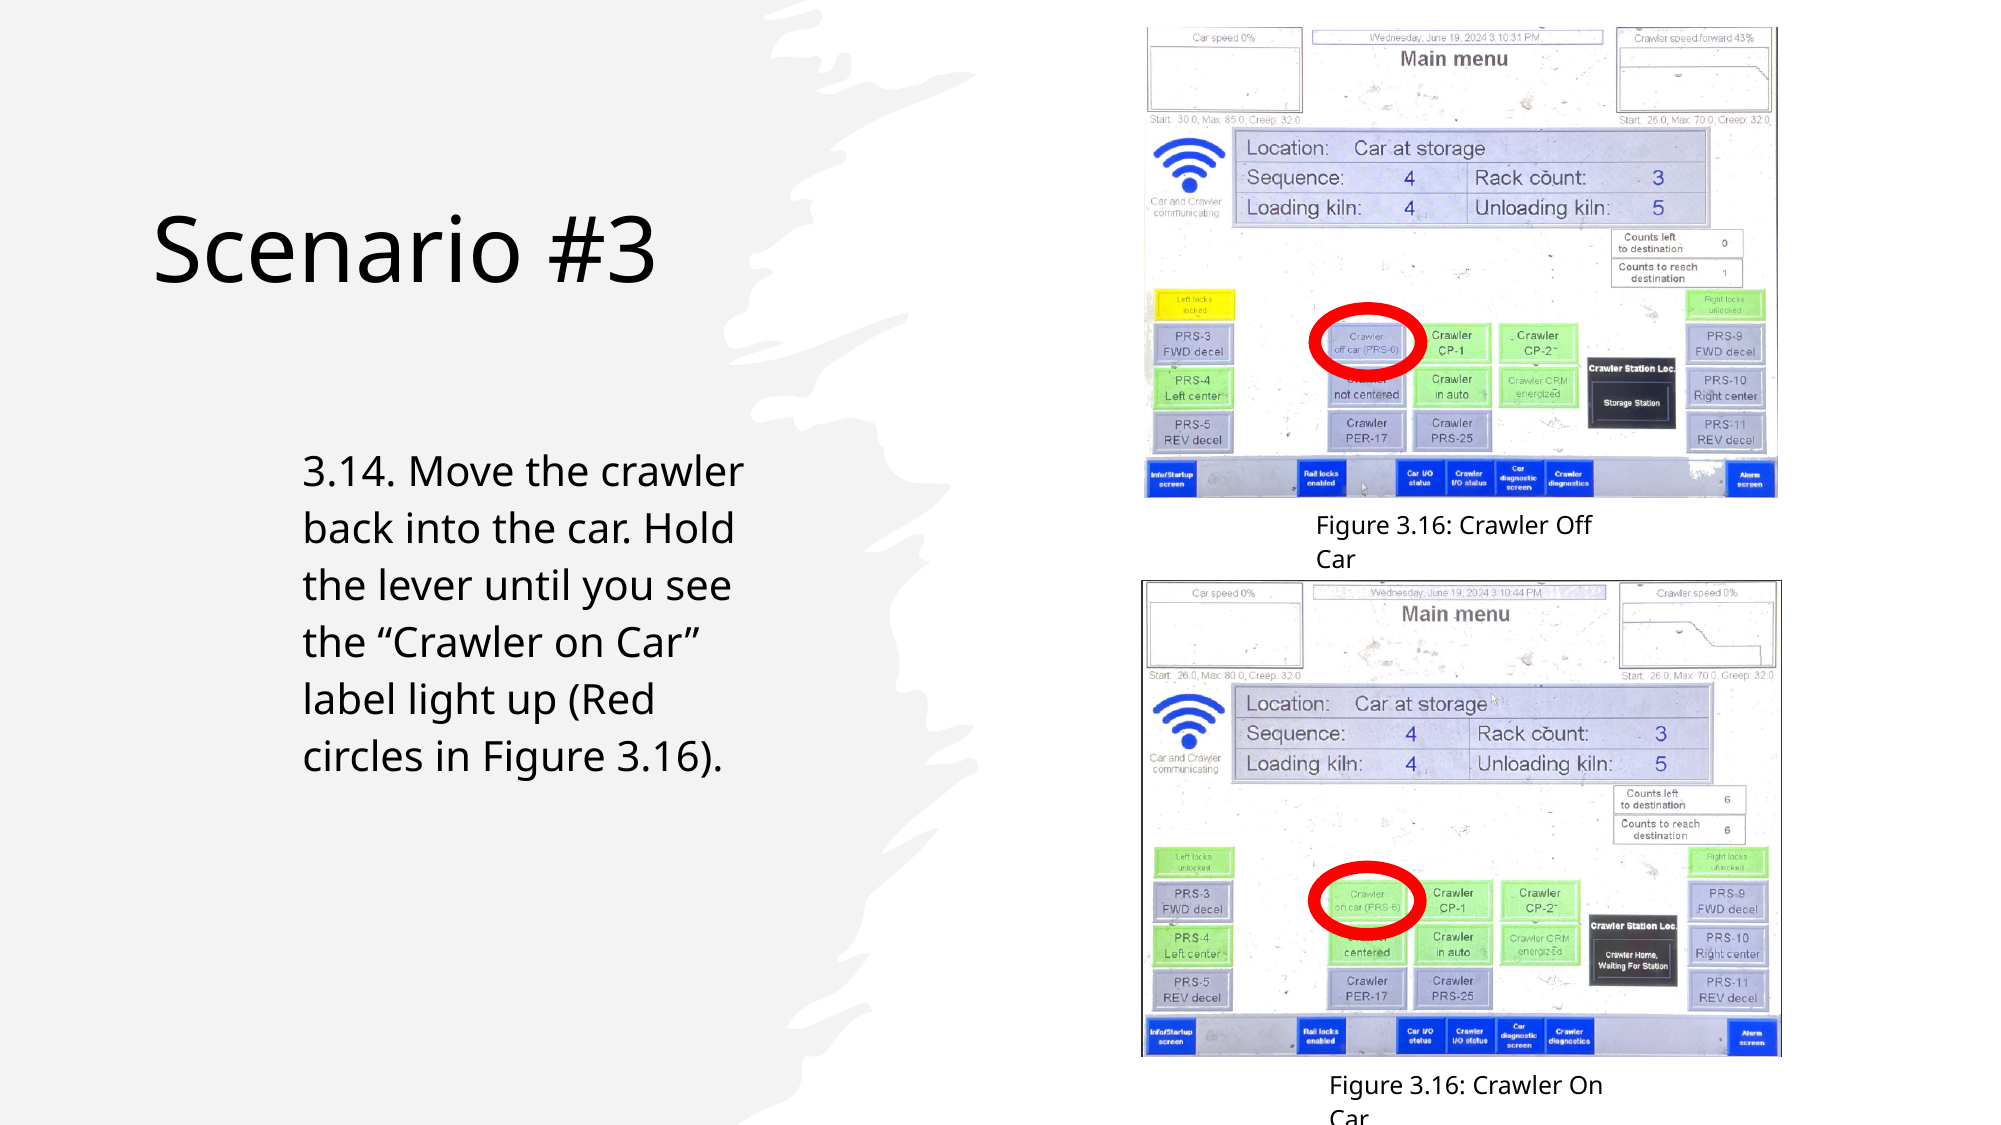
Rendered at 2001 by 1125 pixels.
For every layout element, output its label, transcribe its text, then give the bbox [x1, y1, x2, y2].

text_box [0, 0, 979, 1125]
title Scenario #3 [137, 105, 776, 401]
text_box [739, 0, 2000, 1125]
list 3.14. Move the crawler back into the car. Hold the lever until you see the “Crawler on Car” label light up (Red circles in Figure 3.16). [137, 430, 776, 1014]
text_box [1141, 26, 1782, 1099]
